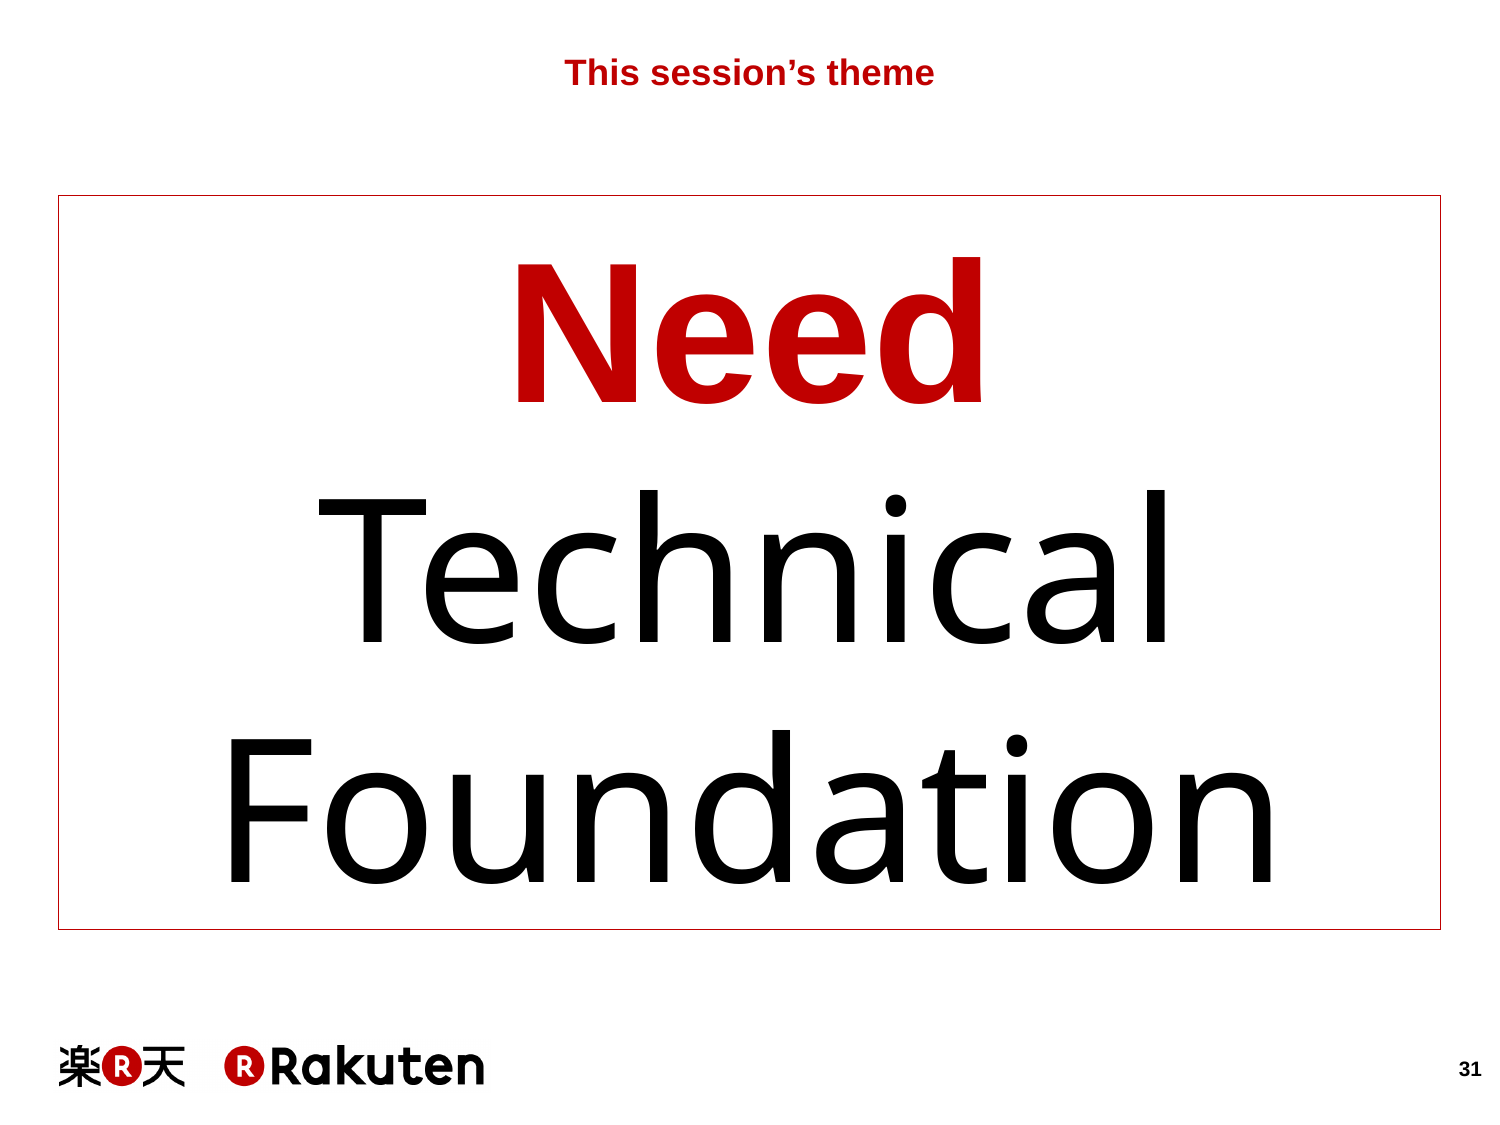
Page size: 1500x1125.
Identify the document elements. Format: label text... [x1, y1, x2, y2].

picture [53, 1039, 491, 1093]
title This session’s theme [59, 41, 1441, 101]
text_box Need Technical Foundation [58, 195, 1441, 930]
